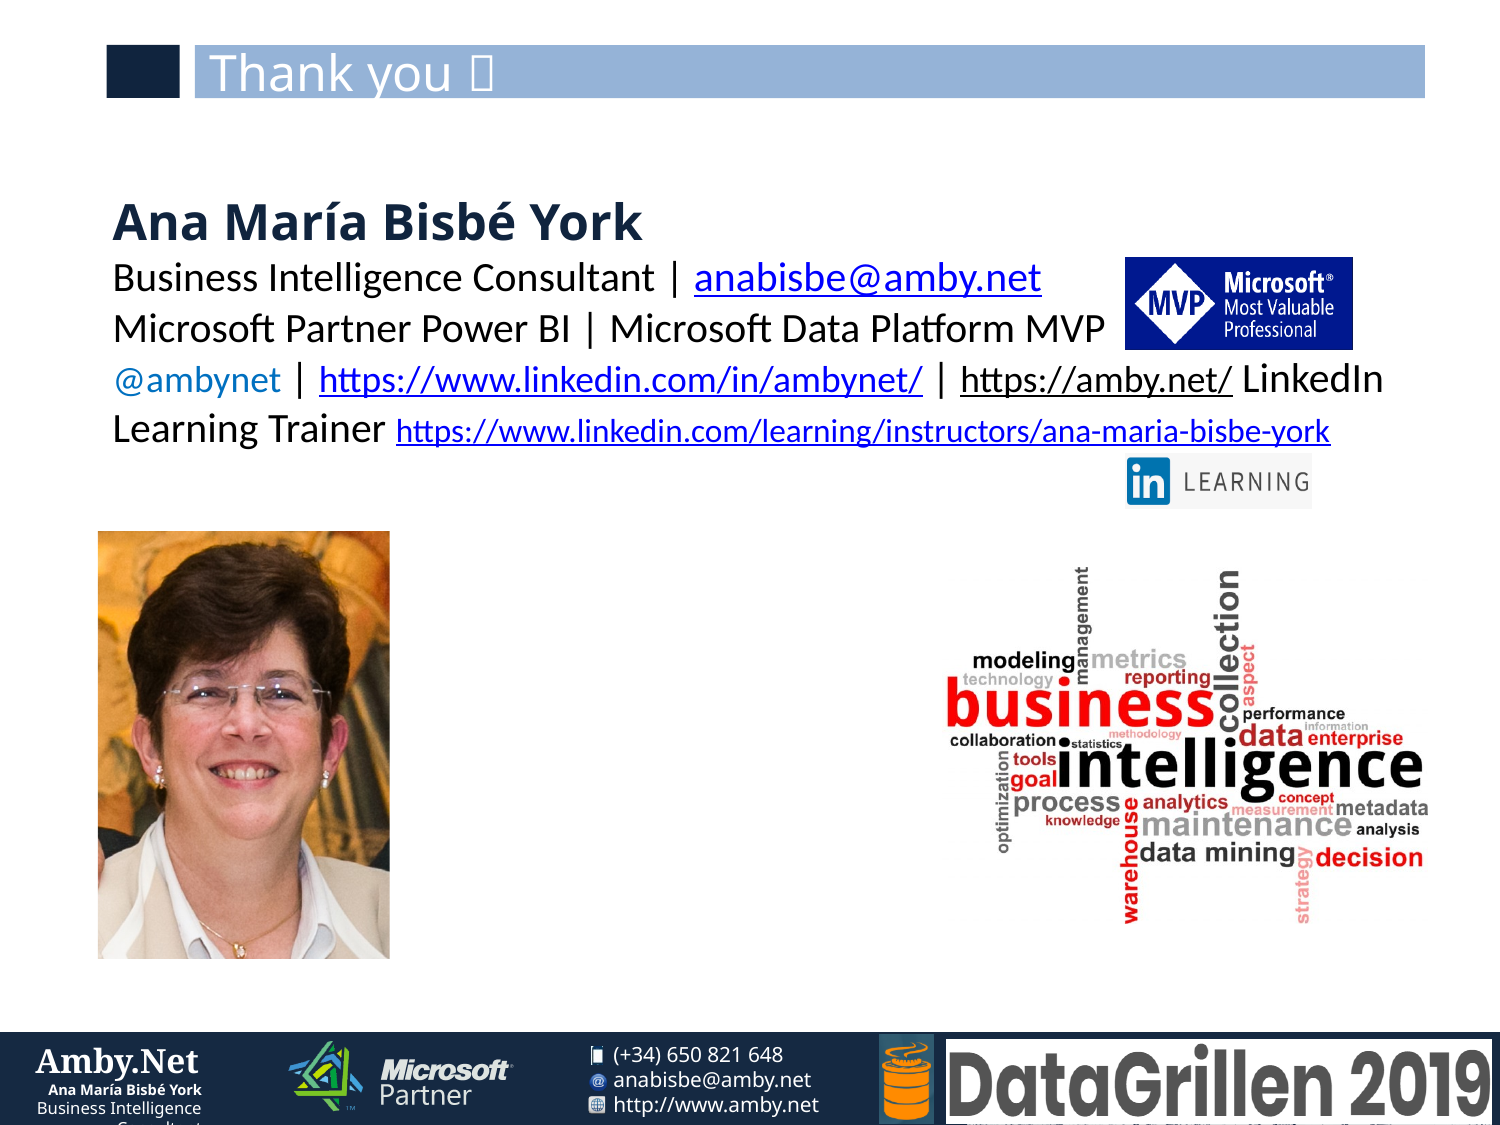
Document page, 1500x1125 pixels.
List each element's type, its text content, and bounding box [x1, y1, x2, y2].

picture [942, 567, 1428, 924]
title Thank you  [194, 45, 1425, 99]
picture [1125, 453, 1312, 509]
picture [97, 531, 390, 959]
picture [0, 1032, 1500, 1125]
picture [1125, 257, 1353, 350]
